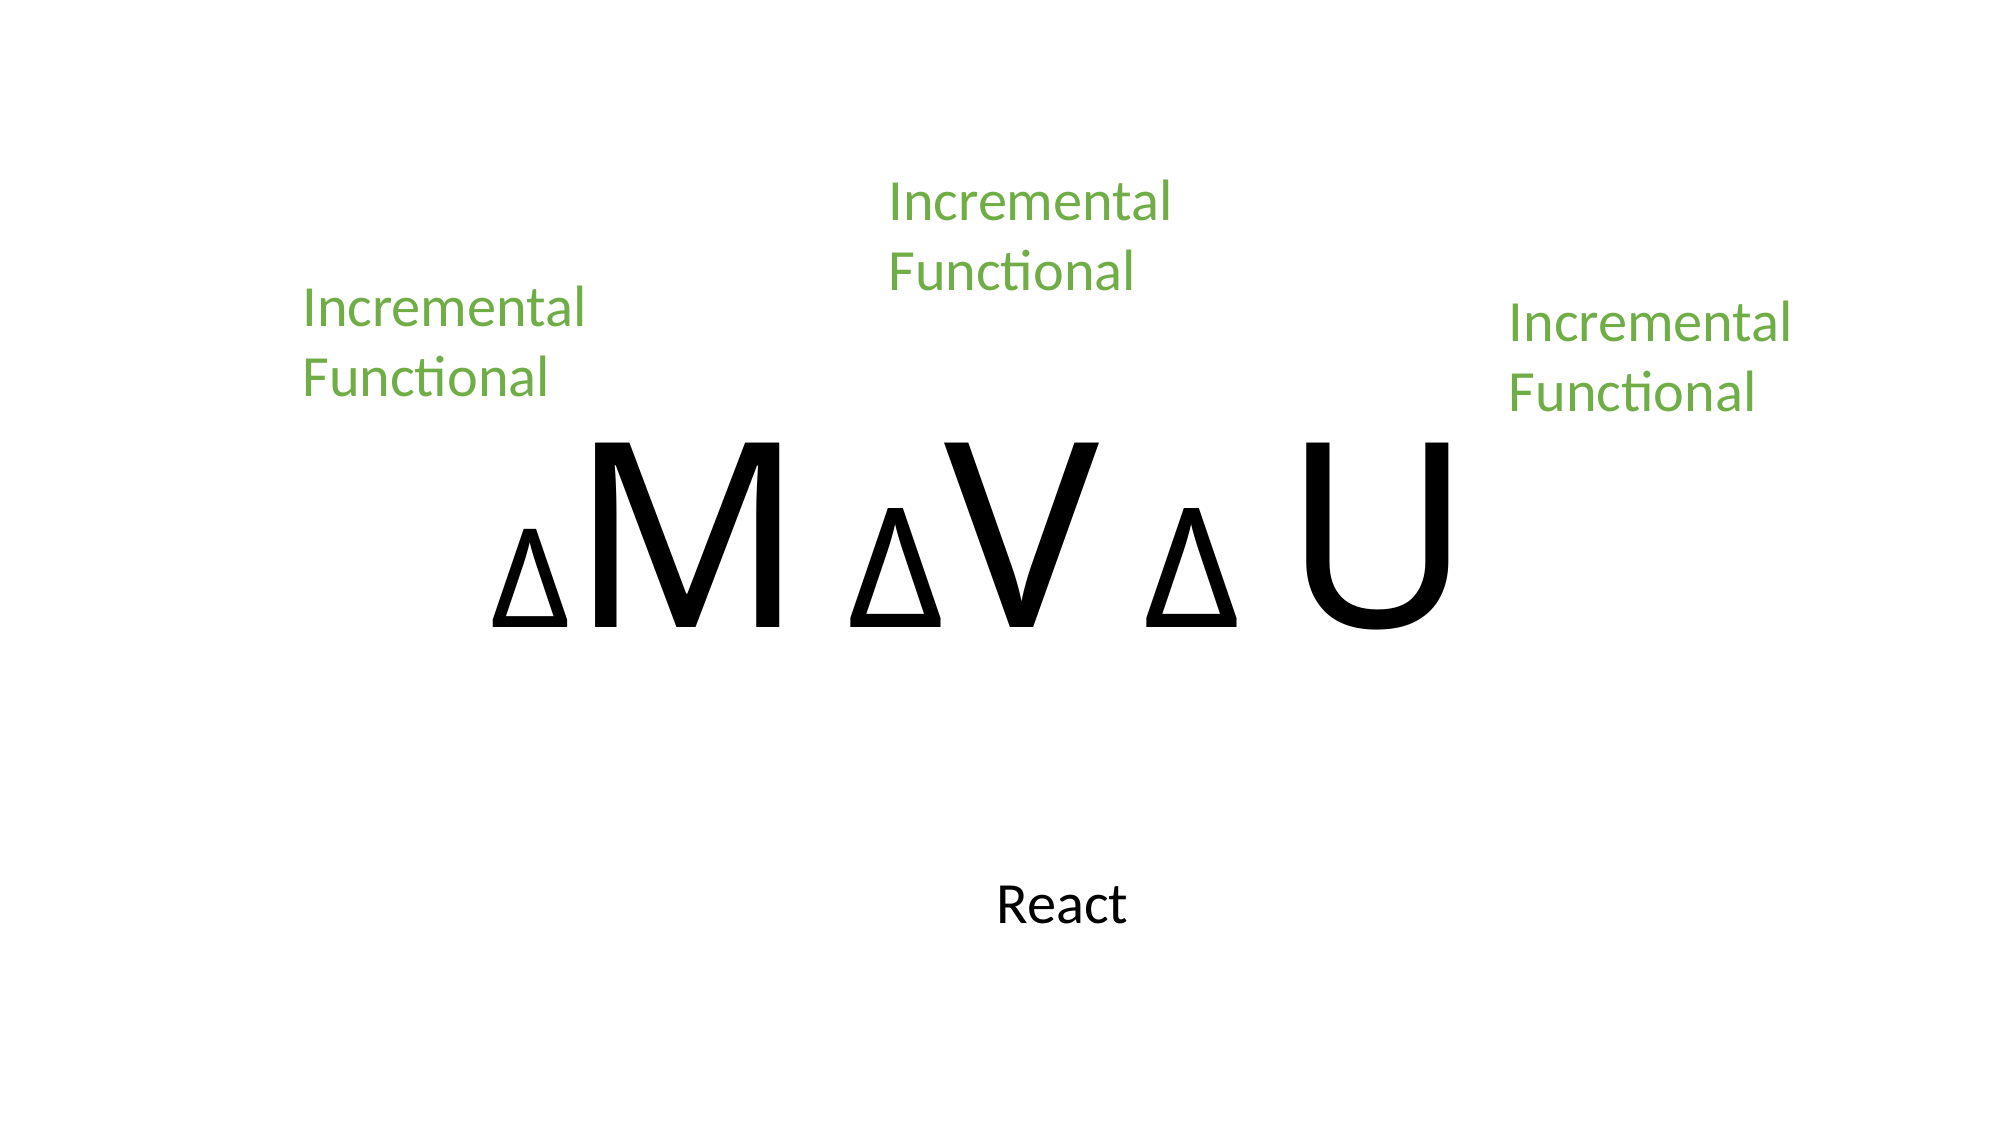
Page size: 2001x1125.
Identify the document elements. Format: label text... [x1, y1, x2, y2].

title ΔM ΔV Δ U [460, 275, 1502, 692]
text_box Incremental Functional [1494, 275, 1822, 431]
text_box React [982, 857, 1144, 943]
text_box Incremental Functional [873, 154, 1188, 310]
text_box Incremental Functional [287, 260, 602, 416]
